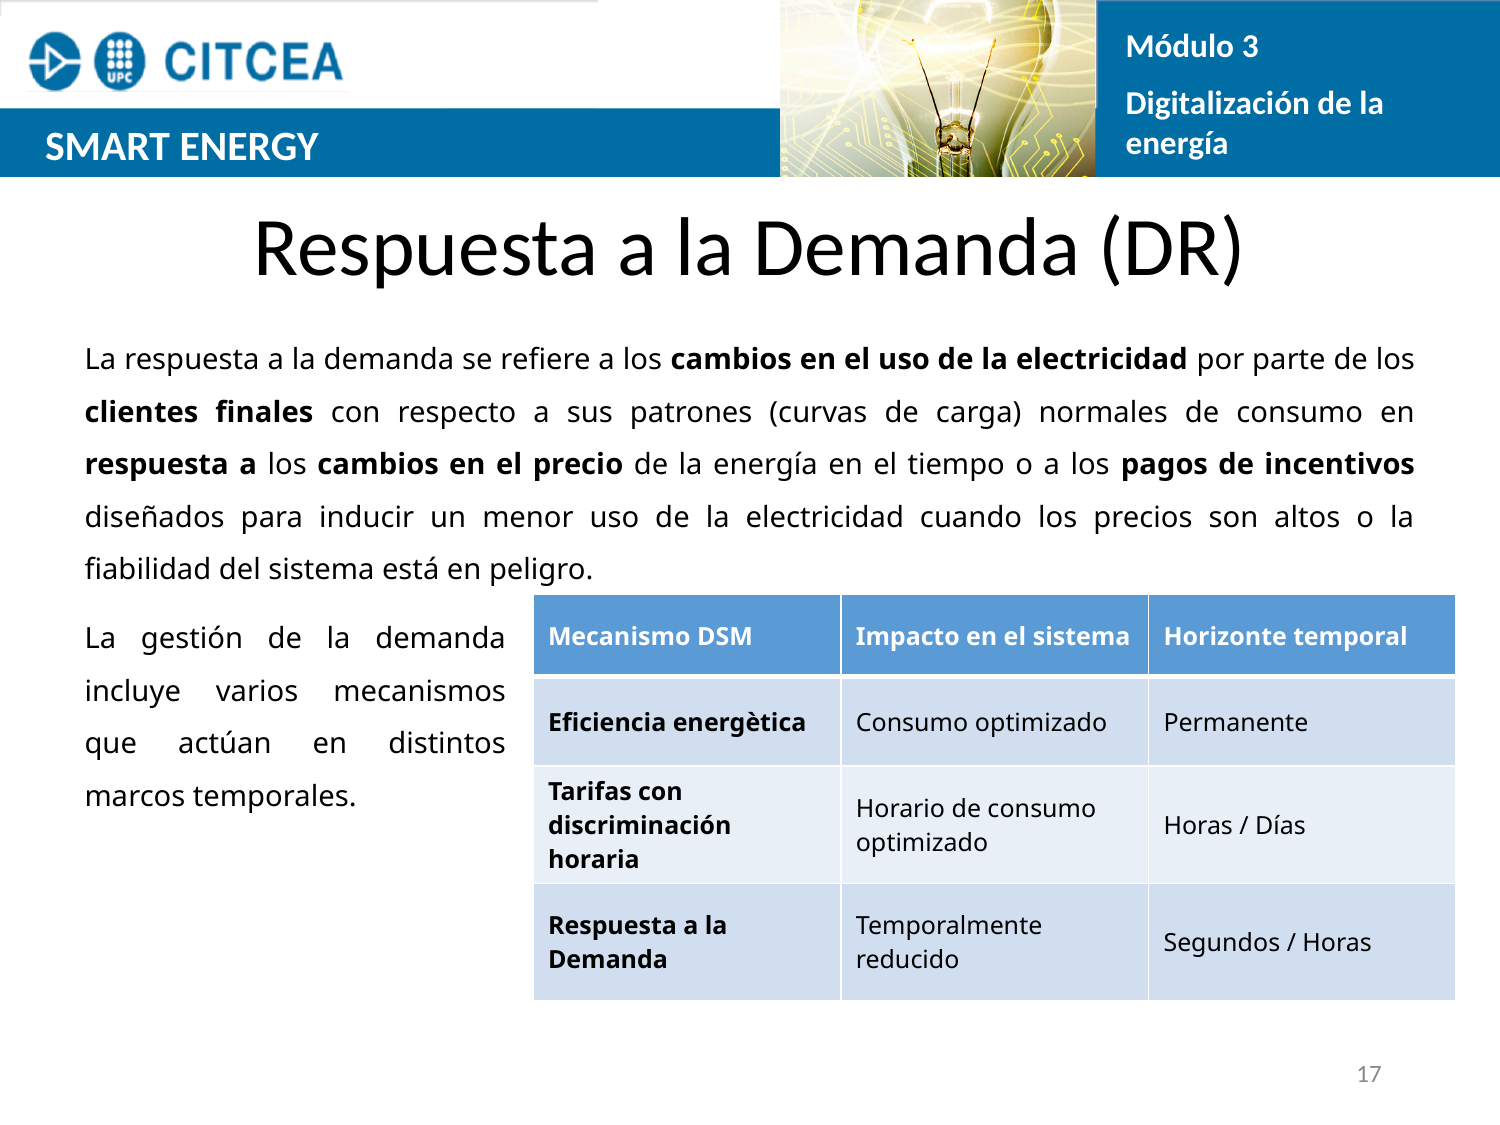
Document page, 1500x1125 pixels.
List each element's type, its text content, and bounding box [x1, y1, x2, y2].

table_cell Horario de consumo optimizado [842, 767, 1148, 883]
table_header Horizonte temporal [1149, 595, 1455, 674]
table_cell Segundos / Horas [1149, 884, 1455, 1000]
text_box Módulo 3 Digitalización de la energía [1098, 14, 1412, 171]
table_header Mecanismo DSM [534, 595, 840, 674]
text_box La respuesta a la demanda se refiere a los cambios en el uso de la electricidad por parte de los clientes finales con respecto a sus patrones (curvas de carga) normales de consumo en respuesta a los cambios en el precio de la energía en el tiempo o a los pagos de incentivos diseñados para inducir un menor uso de la electricidad cuando los precios son altos o la fiabilidad del sistema está en peligro. [69, 308, 1431, 595]
table_cell Temporalmente reducido [842, 884, 1148, 1000]
picture [0, 0, 598, 108]
picture [780, 0, 1500, 177]
text_box La gestión de la demanda incluye varios mecanismos que actúan en distintos marcos temporales. [69, 594, 522, 820]
title Respuesta a la Demanda (DR) [103, 185, 1397, 308]
table_cell Respuesta a la Demanda [534, 884, 840, 1000]
table_cell Consumo optimizado [842, 679, 1148, 765]
table_cell Tarifas con discriminación horaria [534, 767, 840, 883]
table_header Impacto en el sistema [842, 595, 1148, 674]
slide_number 17 [1059, 1042, 1397, 1103]
table_cell Horas / Días [1149, 767, 1455, 883]
table_cell Eficiencia energètica [534, 679, 840, 765]
table_cell Permanente [1149, 679, 1455, 765]
